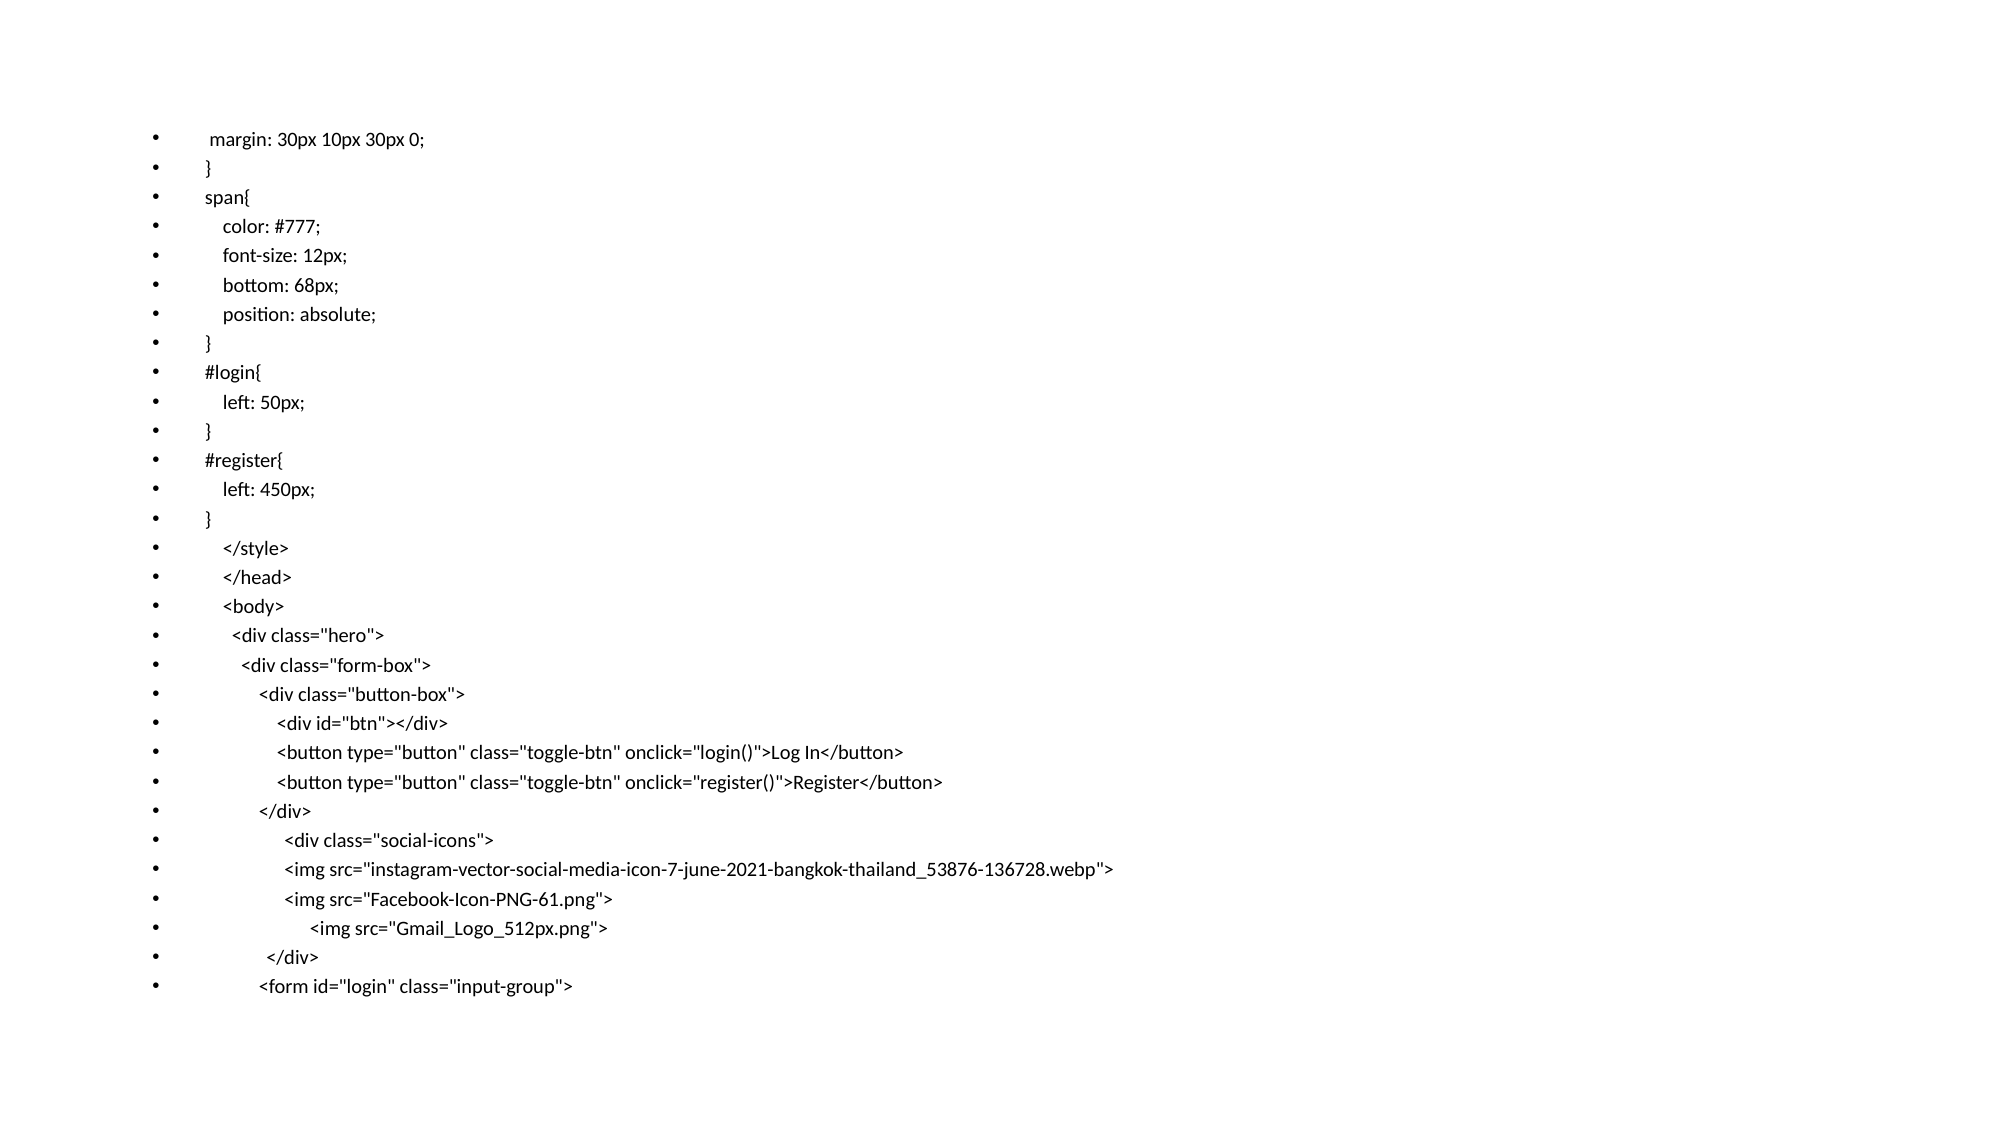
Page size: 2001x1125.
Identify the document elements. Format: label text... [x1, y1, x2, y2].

list margin: 30px 10px 30px 0; } span{ color: #777; font-size: 12px; bottom: 68px; position: absolute; } #login{ left: 50px; } #register{ left: 450px; } </style> </head> <body> <div class="hero"> <div class="form-box"> <div class="button-box"> <div id="btn"></div> <button type="button" class="toggle-btn" onclick="login()">Log In</button> <button type="button" class="toggle-btn" onclick="register()">Register</button> </div> <div class="social-icons"> <img src="instagram-vector-social-media-icon-7-june-2021-bangkok-thailand_53876-136728.webp"> <img src="Facebook-Icon-PNG-61.png"> <img src="Gmail_Logo_512px.png"> </div> <form id="login" class="input-group"> [137, 120, 1863, 1014]
